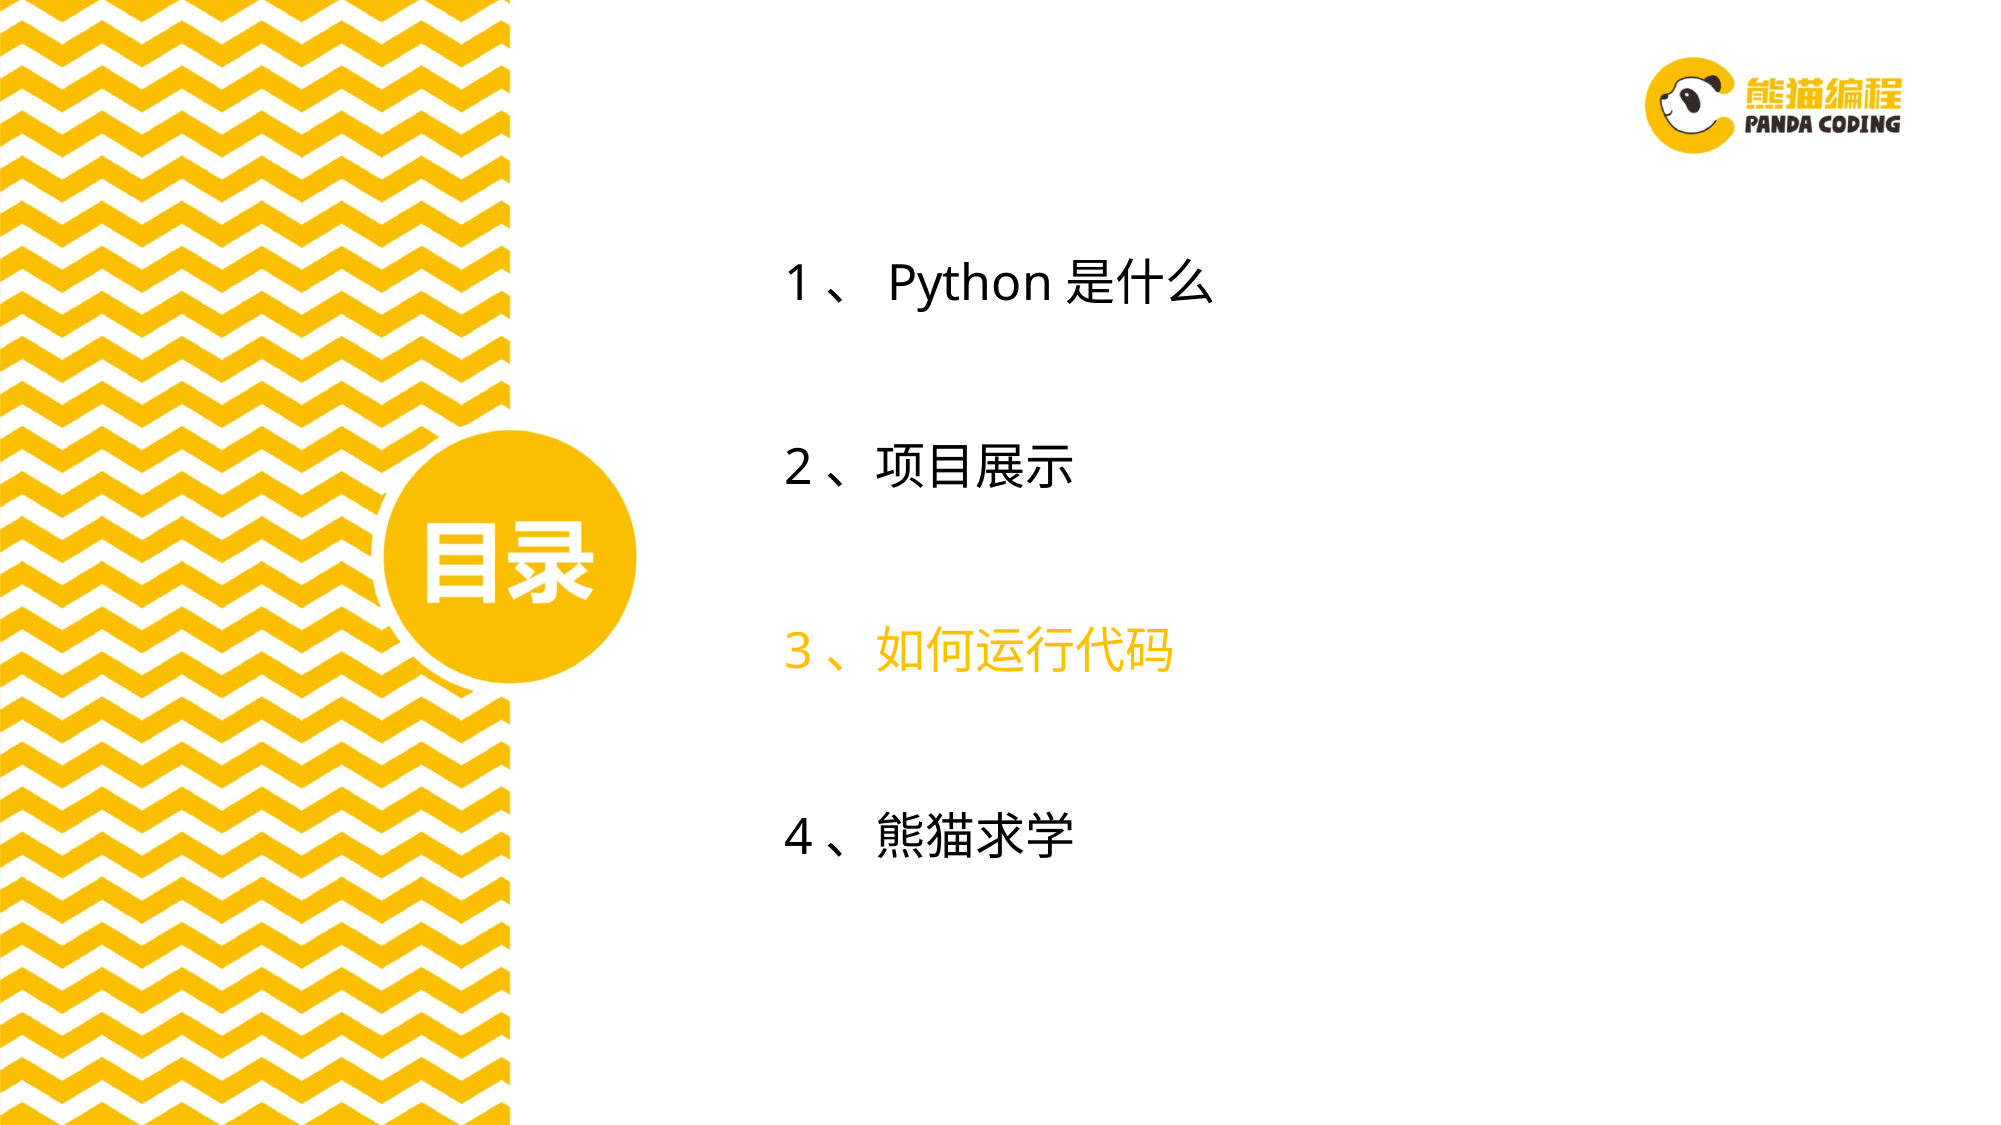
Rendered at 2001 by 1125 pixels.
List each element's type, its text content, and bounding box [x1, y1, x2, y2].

picture [0, 0, 2001, 1125]
text_box 2、项目展示 [769, 427, 1659, 502]
text_box 4、熊猫求学 [769, 797, 1659, 873]
text_box 3、如何运行代码 [769, 611, 1659, 686]
text_box 1、Python是什么 [769, 243, 1659, 318]
